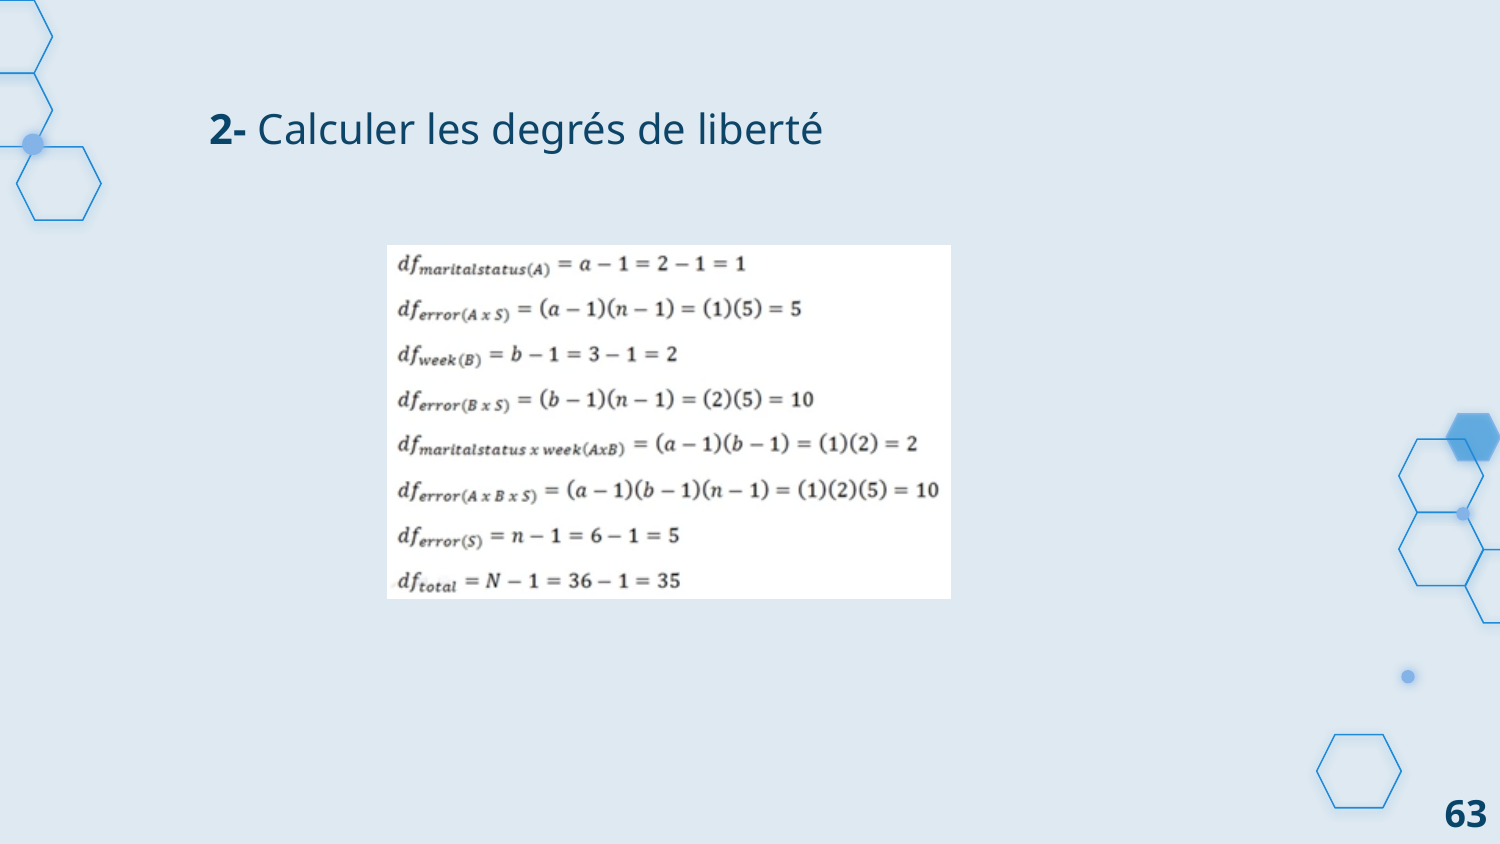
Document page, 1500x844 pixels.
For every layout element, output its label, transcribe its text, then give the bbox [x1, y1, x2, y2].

title 2- Calculer les degrés de liberté [182, 87, 852, 212]
picture [387, 244, 951, 599]
text_box 63 [1429, 782, 1500, 843]
